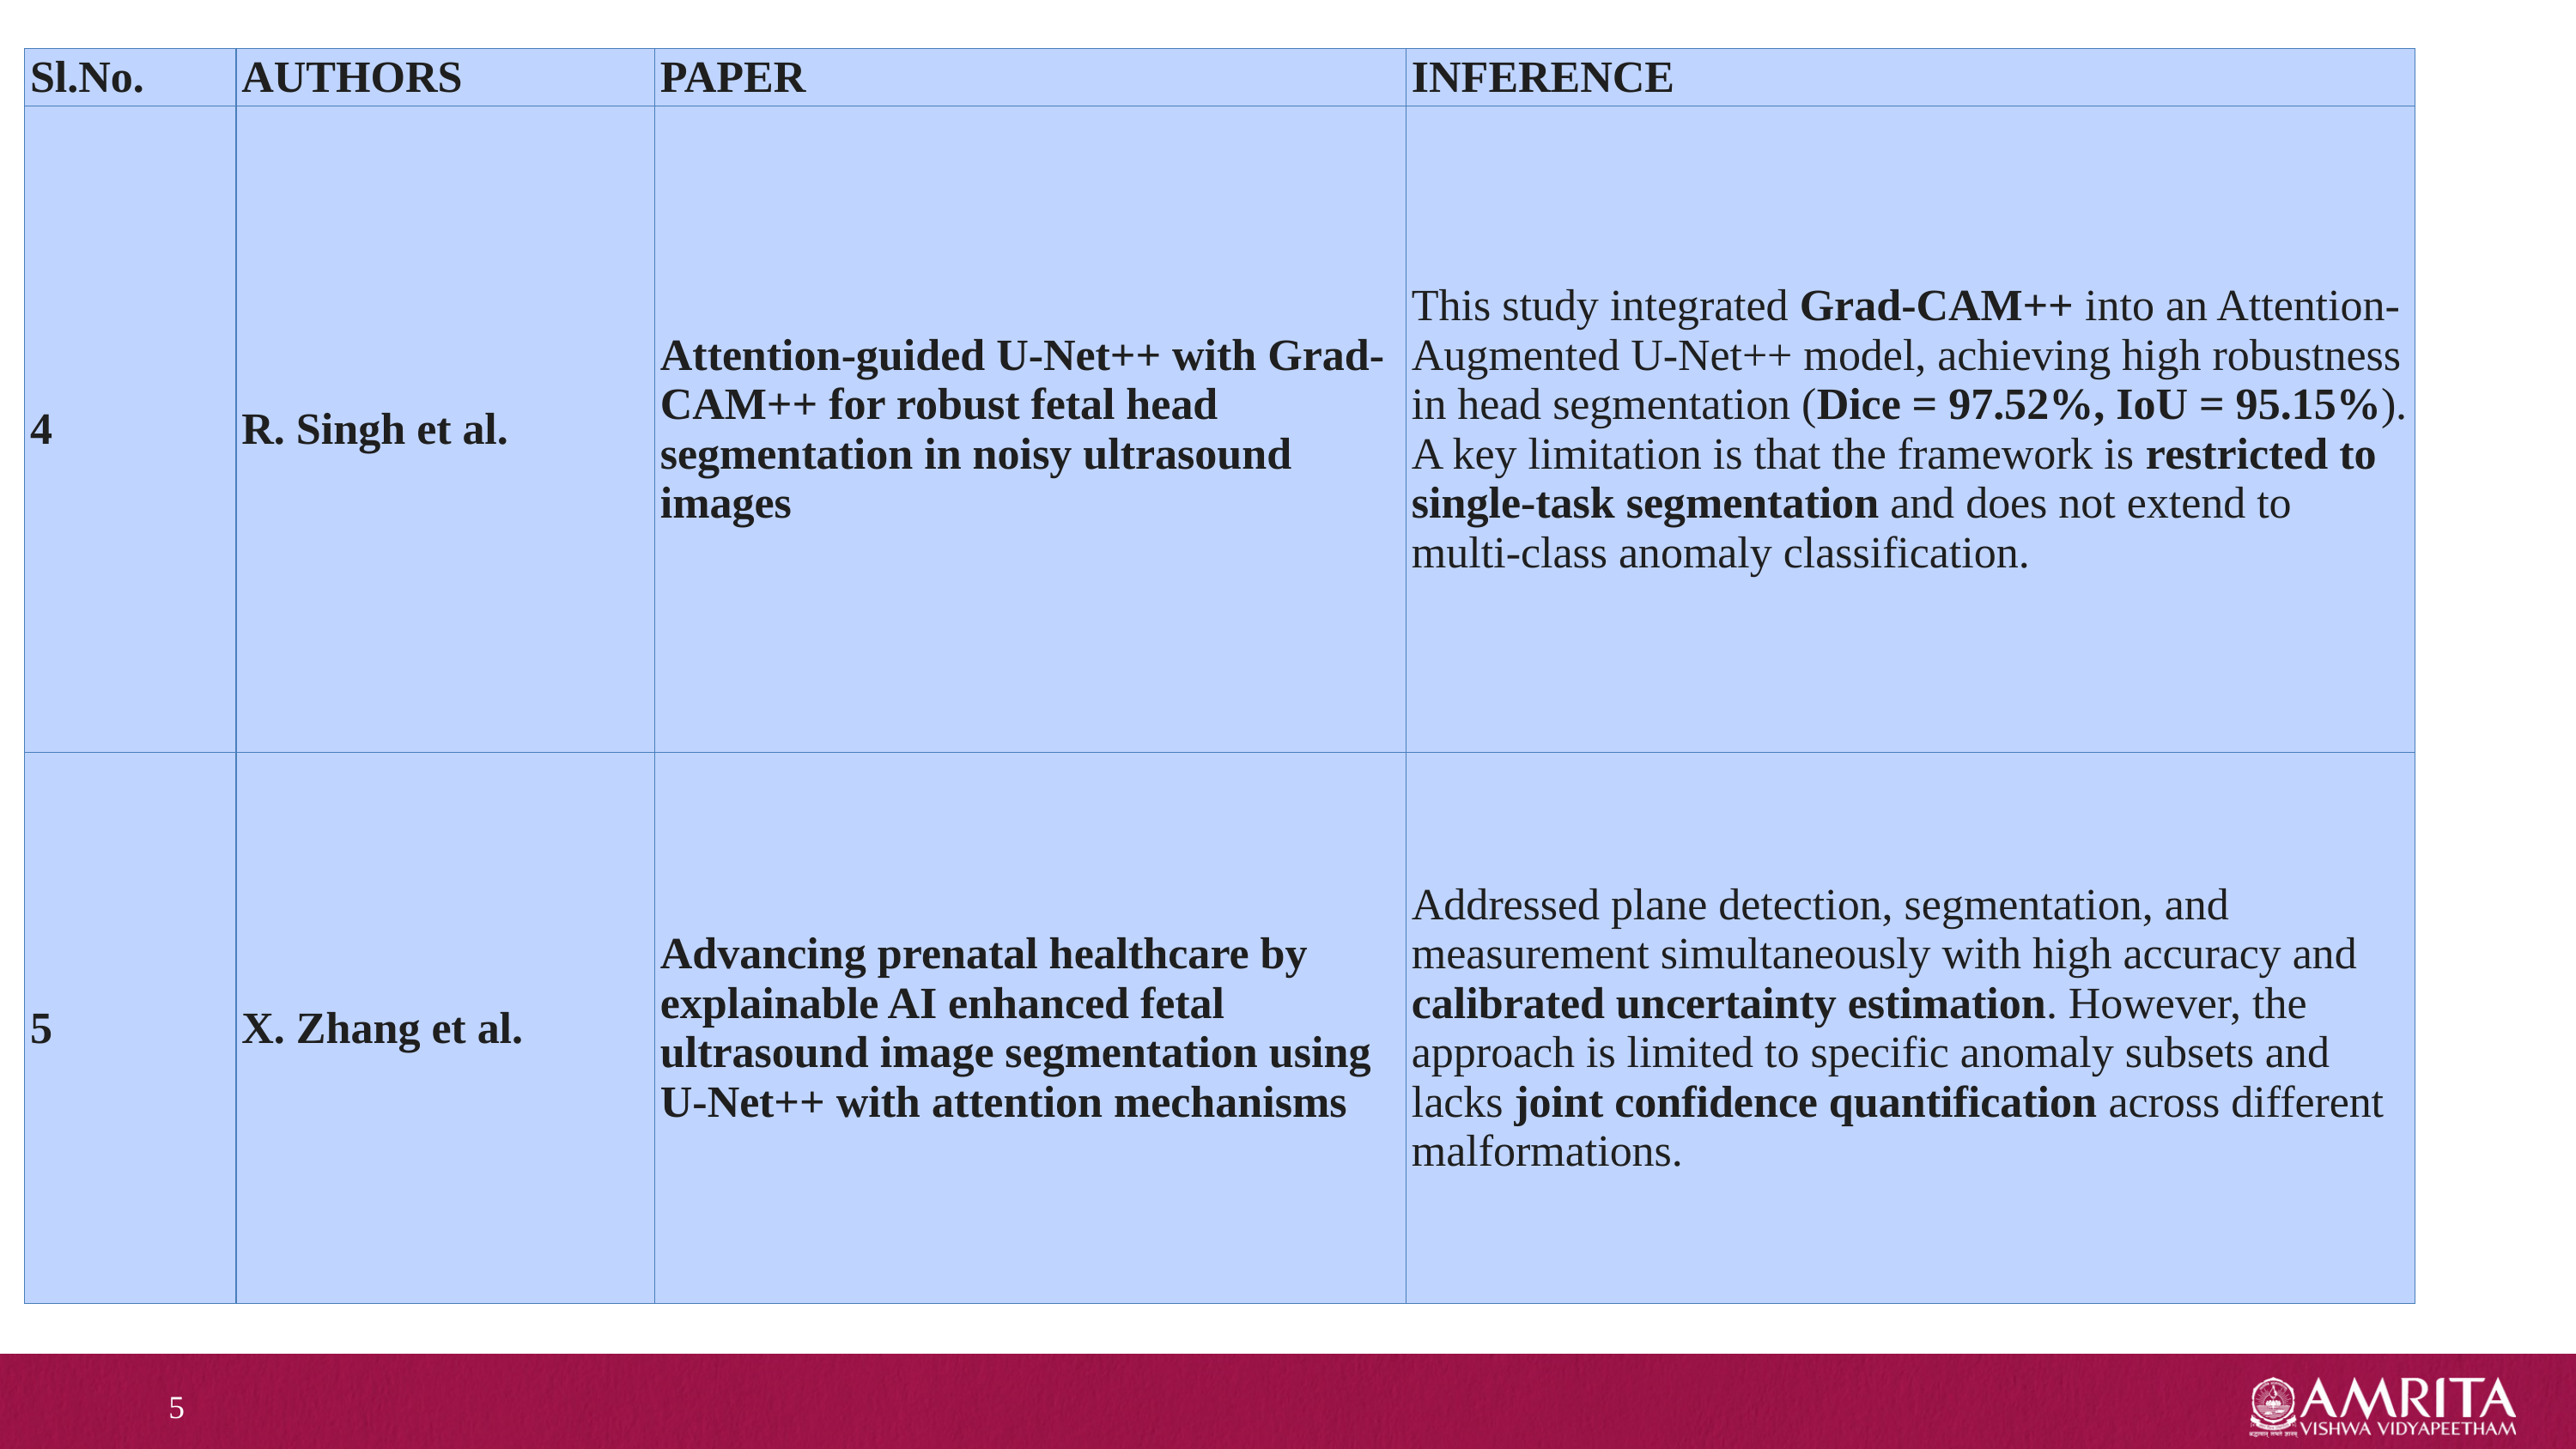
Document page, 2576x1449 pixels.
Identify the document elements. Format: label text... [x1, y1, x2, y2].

table_cell 5 [25, 753, 235, 1303]
table_cell Addressed plane detection, segmentation, and measurement simultaneously with high accuracy and calibrated uncertainty estimation. However, the approach is limited to specific anomaly subsets and lacks joint confidence quantification across different malformations. [1406, 753, 2415, 1303]
table_header INFERENCE [1406, 49, 2415, 106]
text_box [0, 1354, 2576, 1449]
table_cell This study integrated Grad-CAM++ into an Attention-Augmented U-Net++ model, achieving high robustness in head segmentation (Dice = 97.52%, IoU = 95.15%). A key limitation is that the framework is restricted to single-task segmentation and does not extend to multi-class anomaly classification. [1406, 106, 2415, 752]
table_cell X. Zhang et al. [237, 753, 654, 1303]
table_header AUTHORS [237, 49, 654, 106]
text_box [2249, 1377, 2517, 1438]
table_cell 4 [25, 106, 235, 752]
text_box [24, 1367, 185, 1446]
table_cell Attention-guided U-Net++ with Grad-CAM++ for robust fetal head segmentation in noisy ultrasound images [655, 106, 1406, 752]
table_cell Advancing prenatal healthcare by explainable AI enhanced fetal ultrasound image segmentation using U-Net++ with attention mechanisms [655, 753, 1406, 1303]
table_header Sl.No. [25, 49, 235, 106]
table_cell R. Singh et al. [237, 106, 654, 752]
table_header PAPER [655, 49, 1406, 106]
